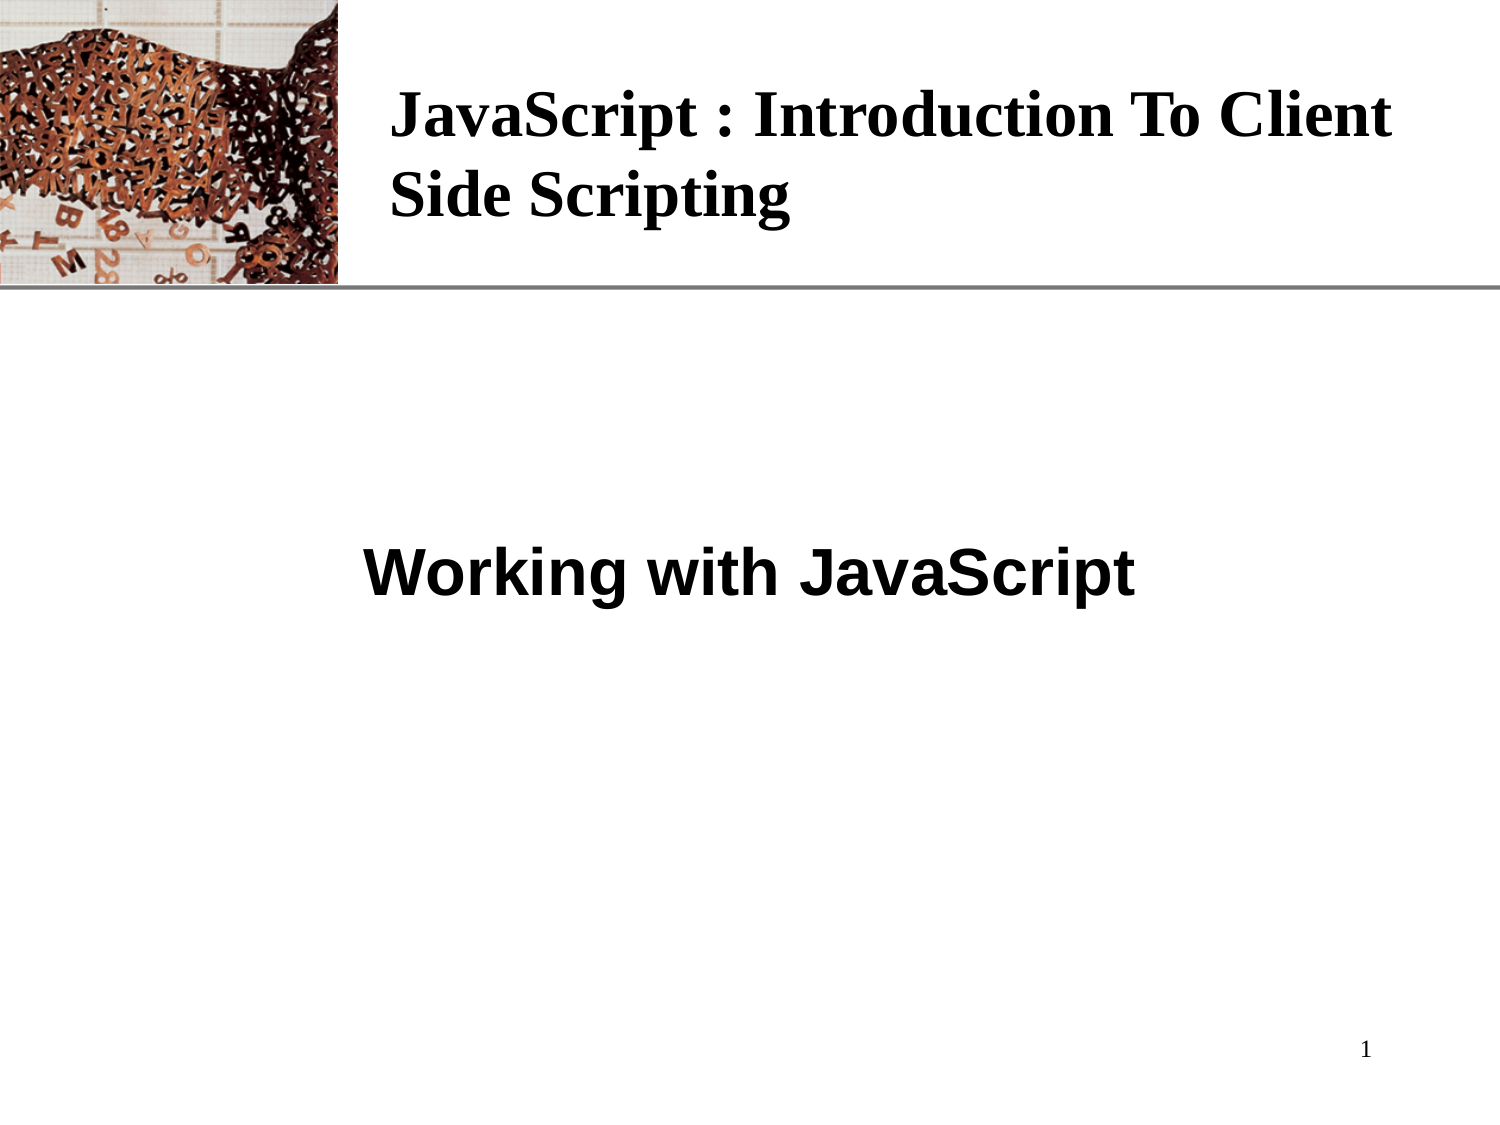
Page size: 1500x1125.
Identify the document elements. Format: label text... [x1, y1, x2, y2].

title Working with JavaScript [112, 474, 1388, 663]
text_box JavaScript : Introduction To Client Side Scripting [375, 62, 1475, 238]
slide_number 1 [1074, 1024, 1388, 1101]
picture [0, 0, 338, 284]
